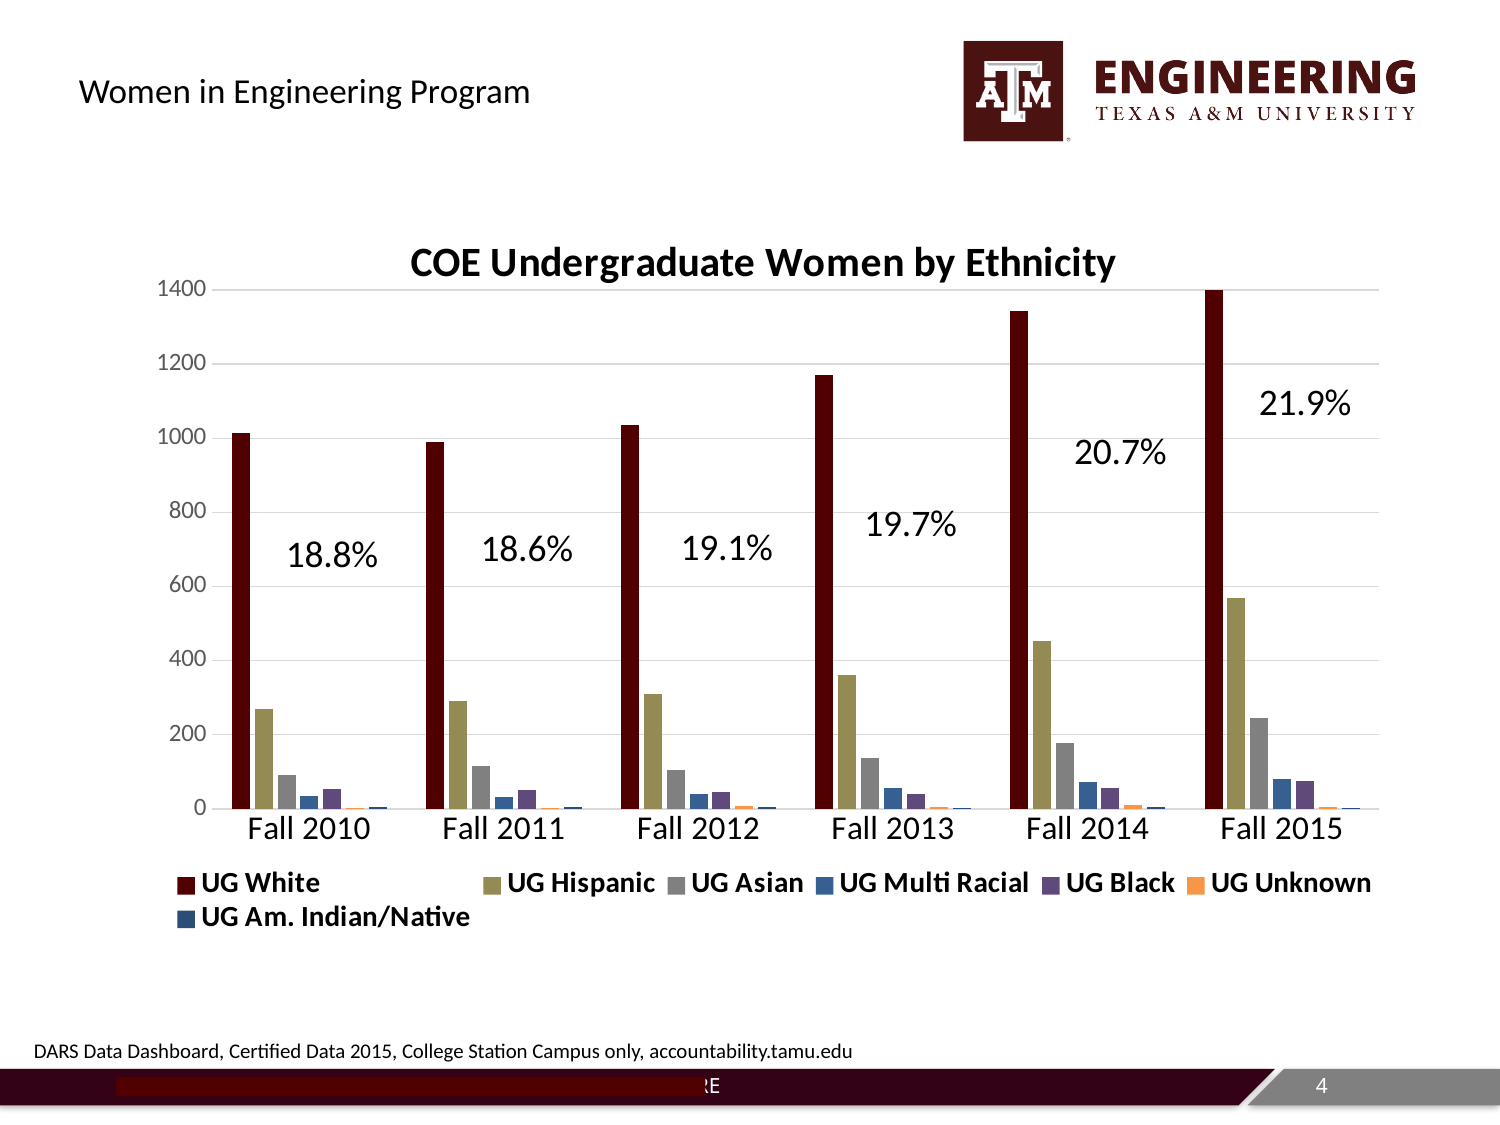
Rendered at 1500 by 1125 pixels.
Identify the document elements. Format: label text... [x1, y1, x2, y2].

picture [956, 34, 1425, 147]
text_box [116, 1076, 706, 1097]
text_box DARS Data Dashboard, Certified Data 2015, College Station Campus only, accountability.tamu.edu [19, 1029, 1371, 1070]
chart [141, 209, 1387, 939]
title Women in Engineering Program [63, 60, 781, 119]
